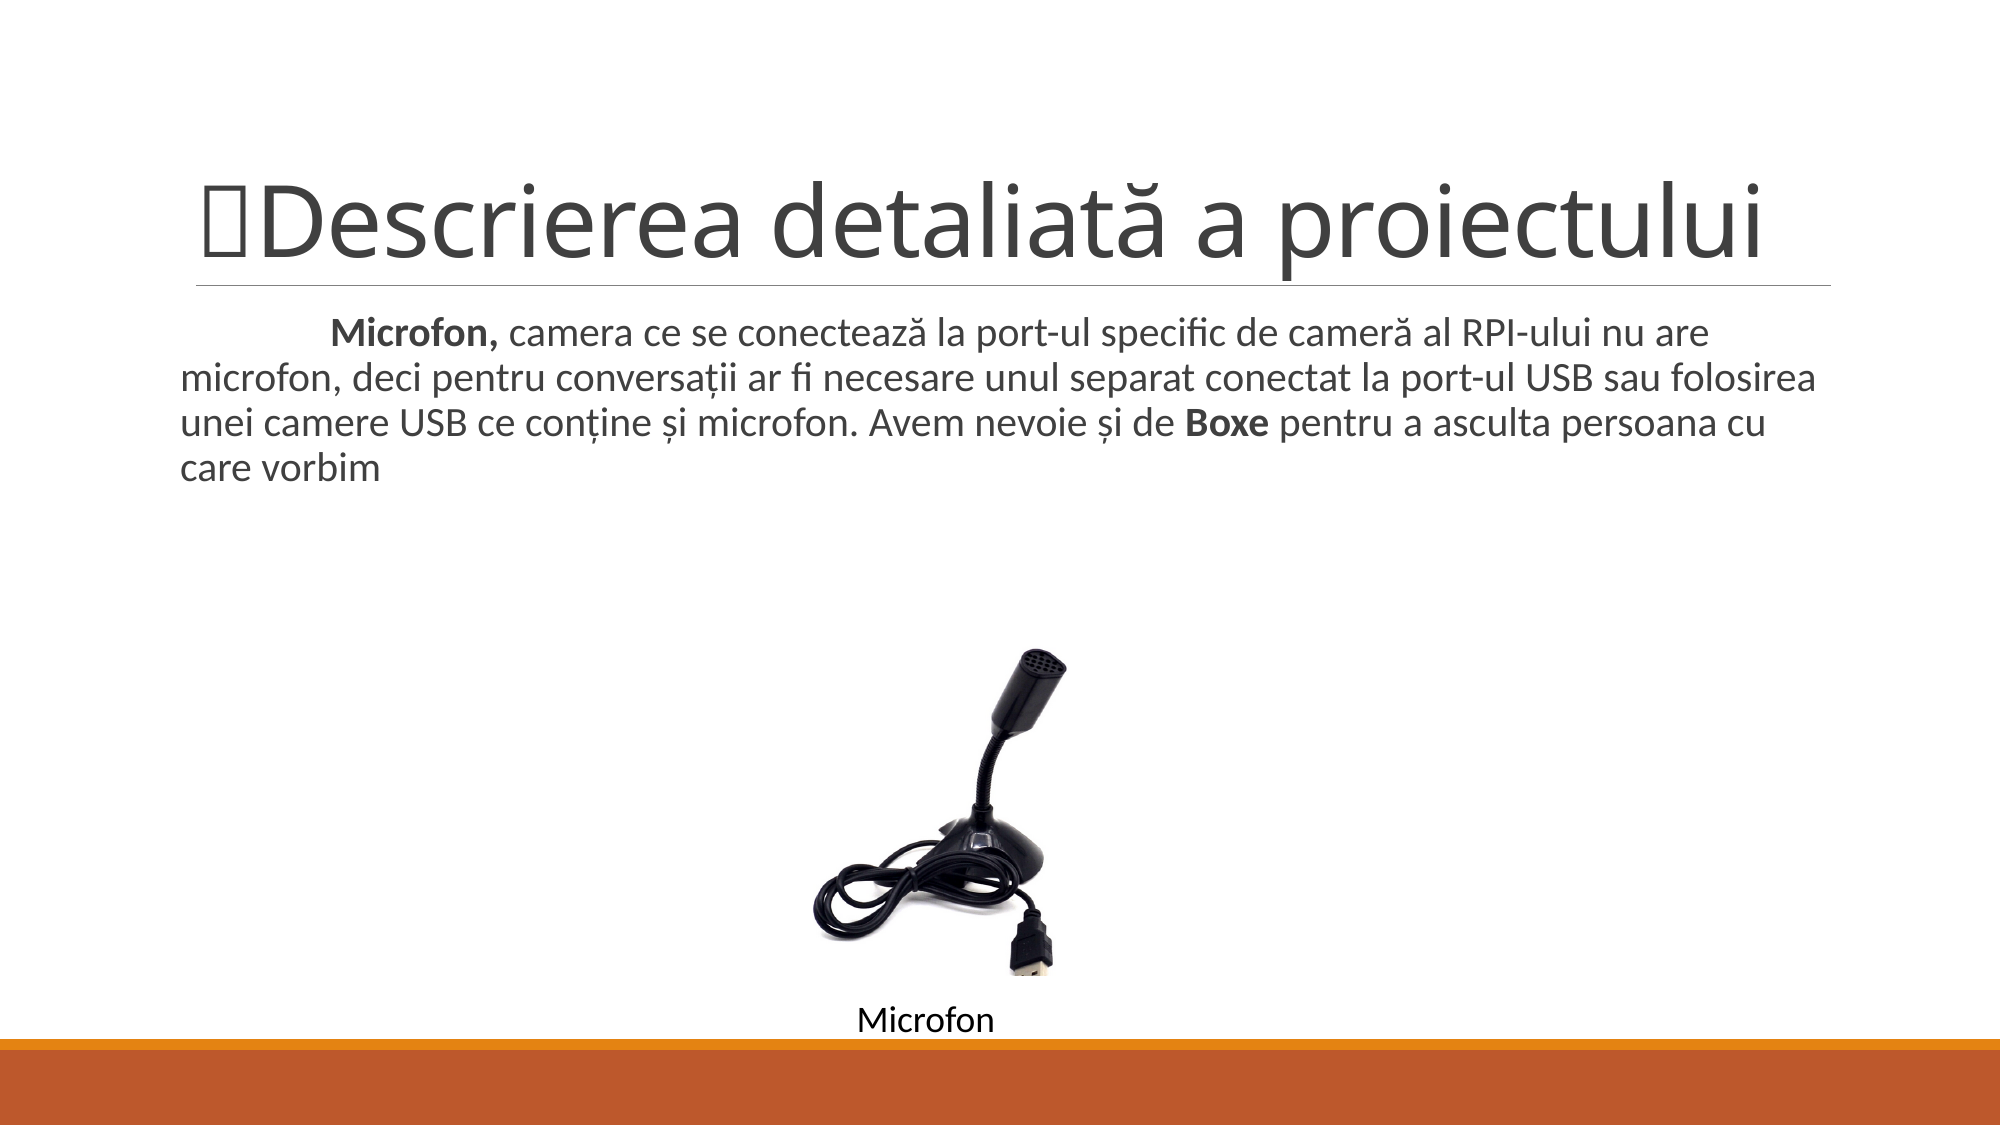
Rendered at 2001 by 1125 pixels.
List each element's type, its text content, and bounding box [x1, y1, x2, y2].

list Microfon, camera ce se conectează la port-ul specific de cameră al RPI-ului nu are microfon, deci pentru conversații ar fi necesare unul separat conectat la port-ul USB sau folosirea unei camere USB ce conține și microfon. Avem nevoie și de Boxe pentru a asculta persoana cu care vorbim [180, 302, 1830, 963]
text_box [812, 644, 1098, 1032]
title 📝Descrierea detaliată a proiectului [180, 47, 1830, 285]
